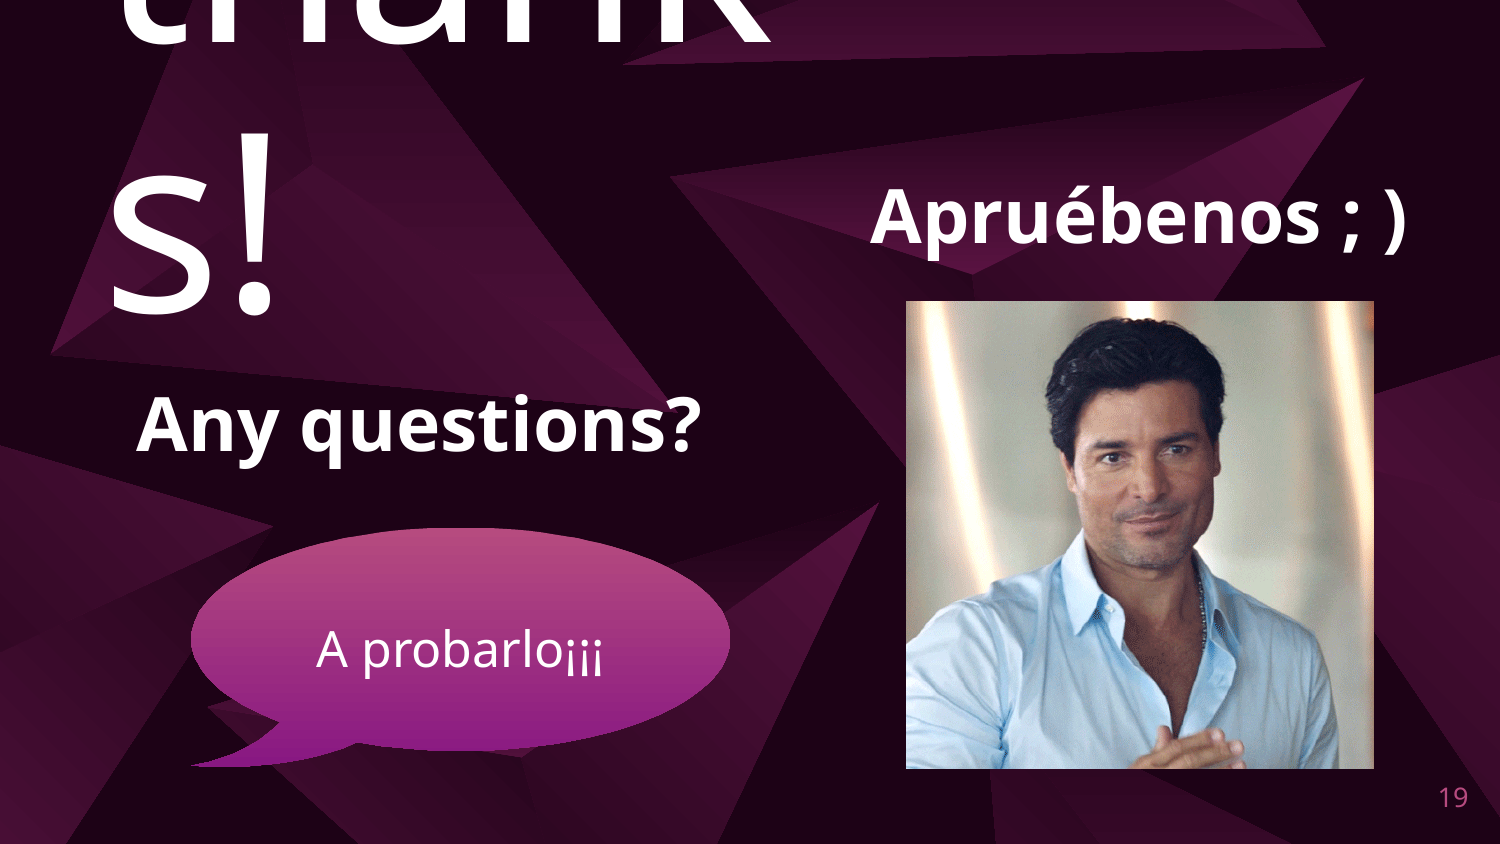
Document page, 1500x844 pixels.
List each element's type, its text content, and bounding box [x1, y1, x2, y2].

text_box Apruébenos ; ) [842, 153, 1438, 285]
picture [905, 301, 1374, 769]
text_box A probarlo¡¡¡ [191, 527, 731, 767]
slide_number ‹#› [1402, 766, 1469, 832]
title thanks! [101, 104, 776, 367]
subtitle Any questions? [136, 376, 811, 468]
